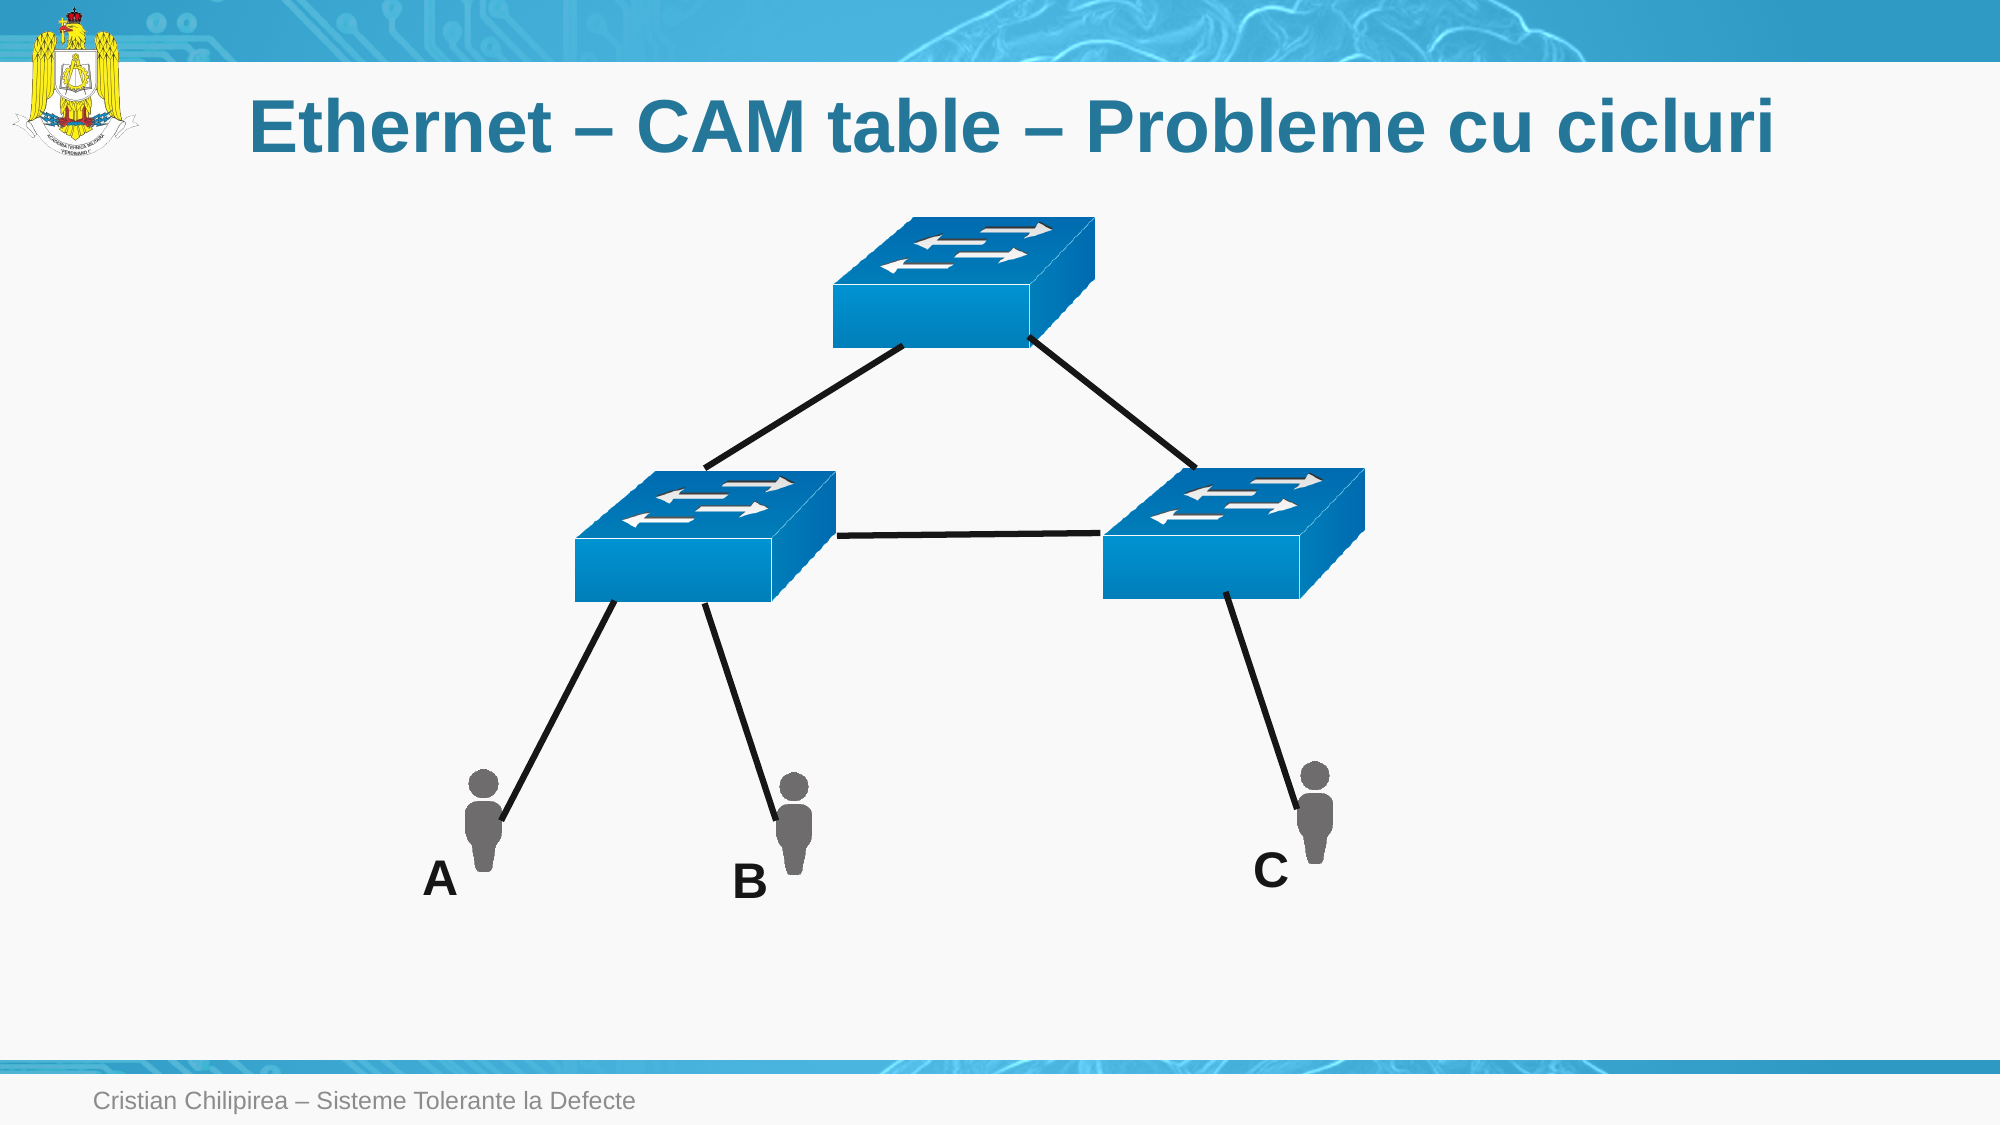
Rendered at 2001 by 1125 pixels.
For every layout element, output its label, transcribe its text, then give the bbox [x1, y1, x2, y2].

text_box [704, 345, 904, 469]
picture [776, 772, 812, 875]
picture [465, 769, 502, 872]
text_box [1028, 336, 1196, 469]
picture [572, 468, 838, 604]
picture [0, 0, 2000, 156]
picture [830, 214, 1096, 345]
picture [0, 1060, 2000, 1074]
text_box C [1239, 830, 1305, 905]
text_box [704, 603, 777, 821]
text_box A [407, 838, 474, 914]
footer Cristian Chilipirea – Sisteme Tolerante la Defecte [77, 1073, 1338, 1125]
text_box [1225, 591, 1298, 810]
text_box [501, 600, 615, 821]
text_box B [718, 841, 784, 917]
title Ethernet – CAM table – Probleme cu cicluri [150, 76, 1876, 180]
picture [1297, 761, 1333, 864]
picture [1100, 465, 1366, 601]
